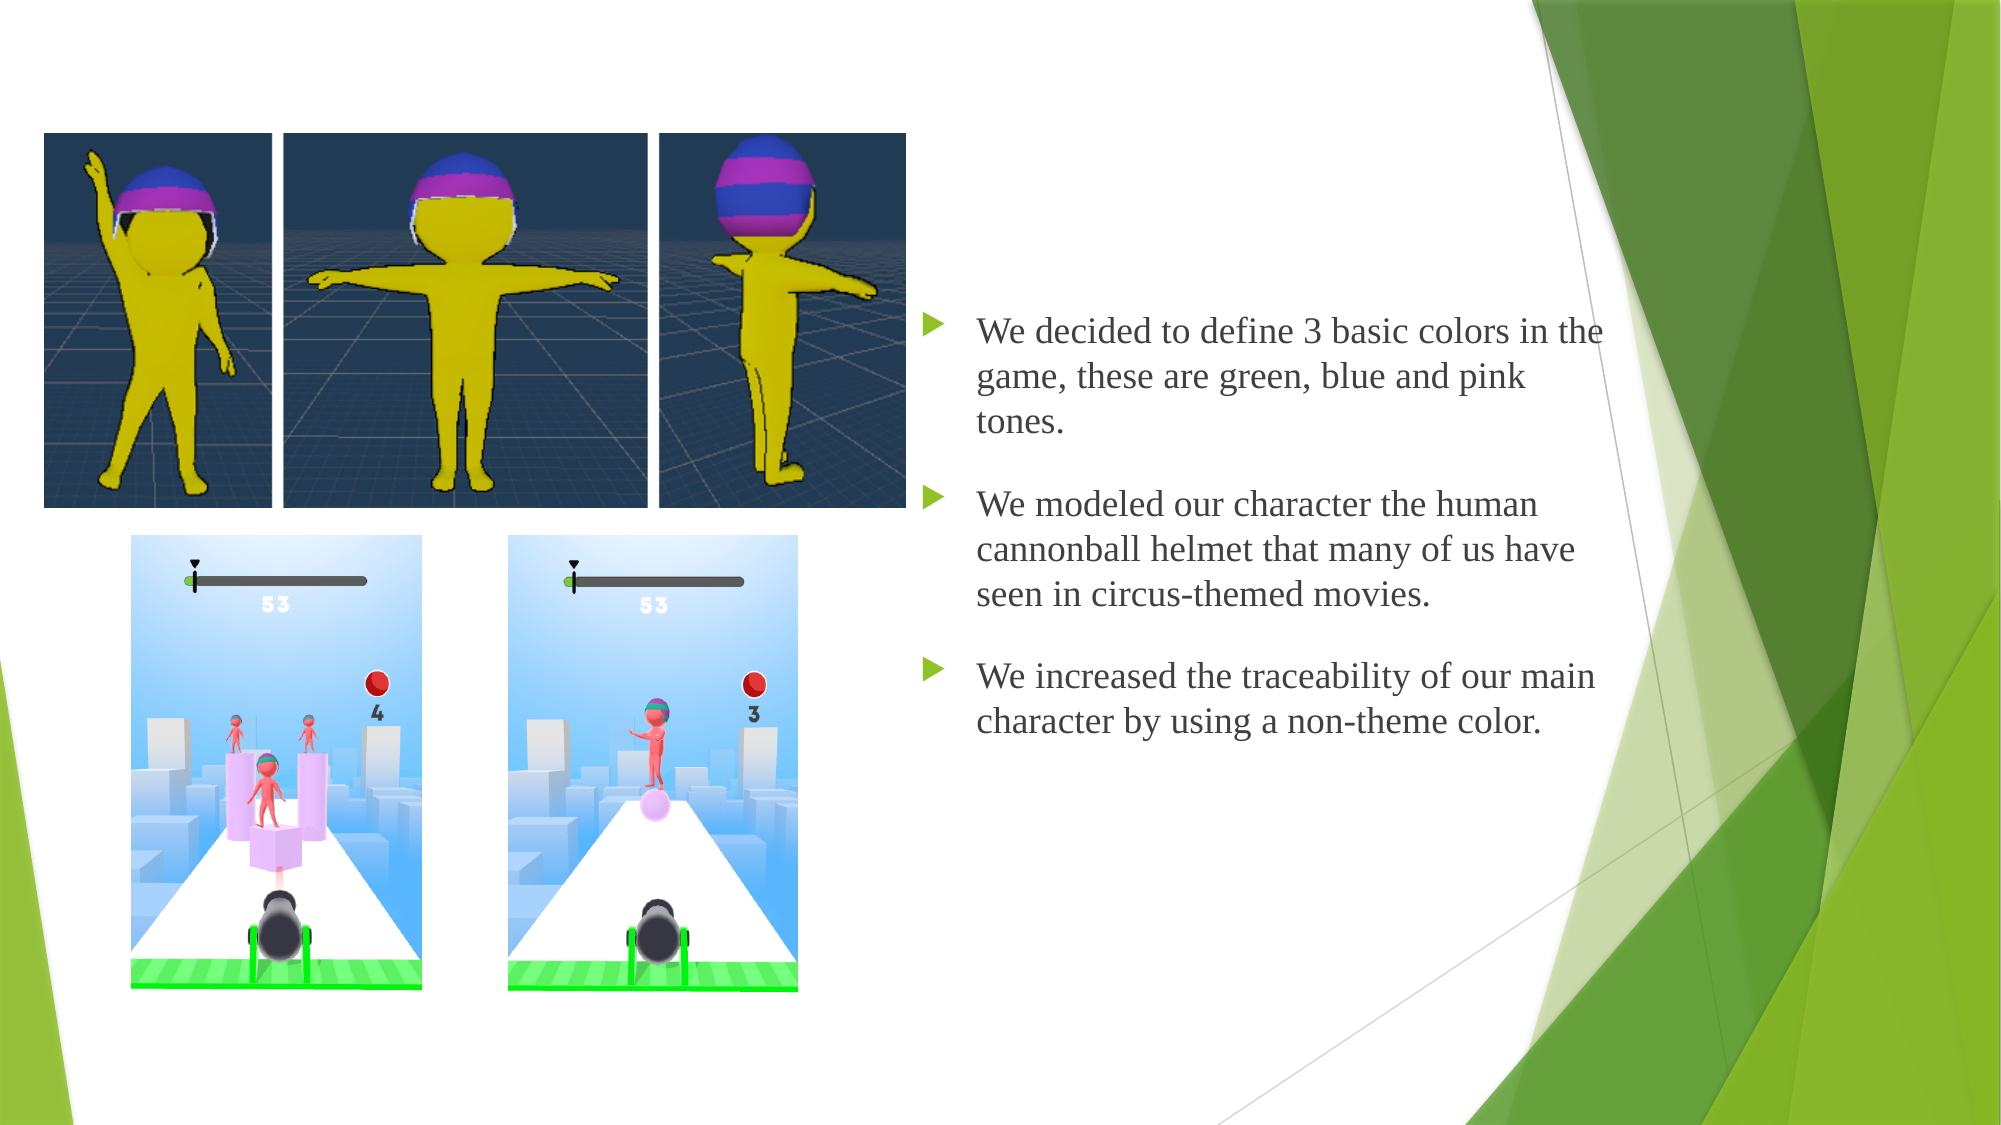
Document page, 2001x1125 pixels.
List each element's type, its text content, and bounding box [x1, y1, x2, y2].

picture [44, 133, 906, 509]
picture [131, 535, 422, 1091]
picture [507, 535, 798, 1091]
list We decided to define 3 basic colors in the game, these are green, blue and pink tones. We modeled our character the human cannonball helmet that many of us have seen in circus-themed movies. We increased the traceability of our main character by using a non-theme color. [905, 298, 1630, 936]
